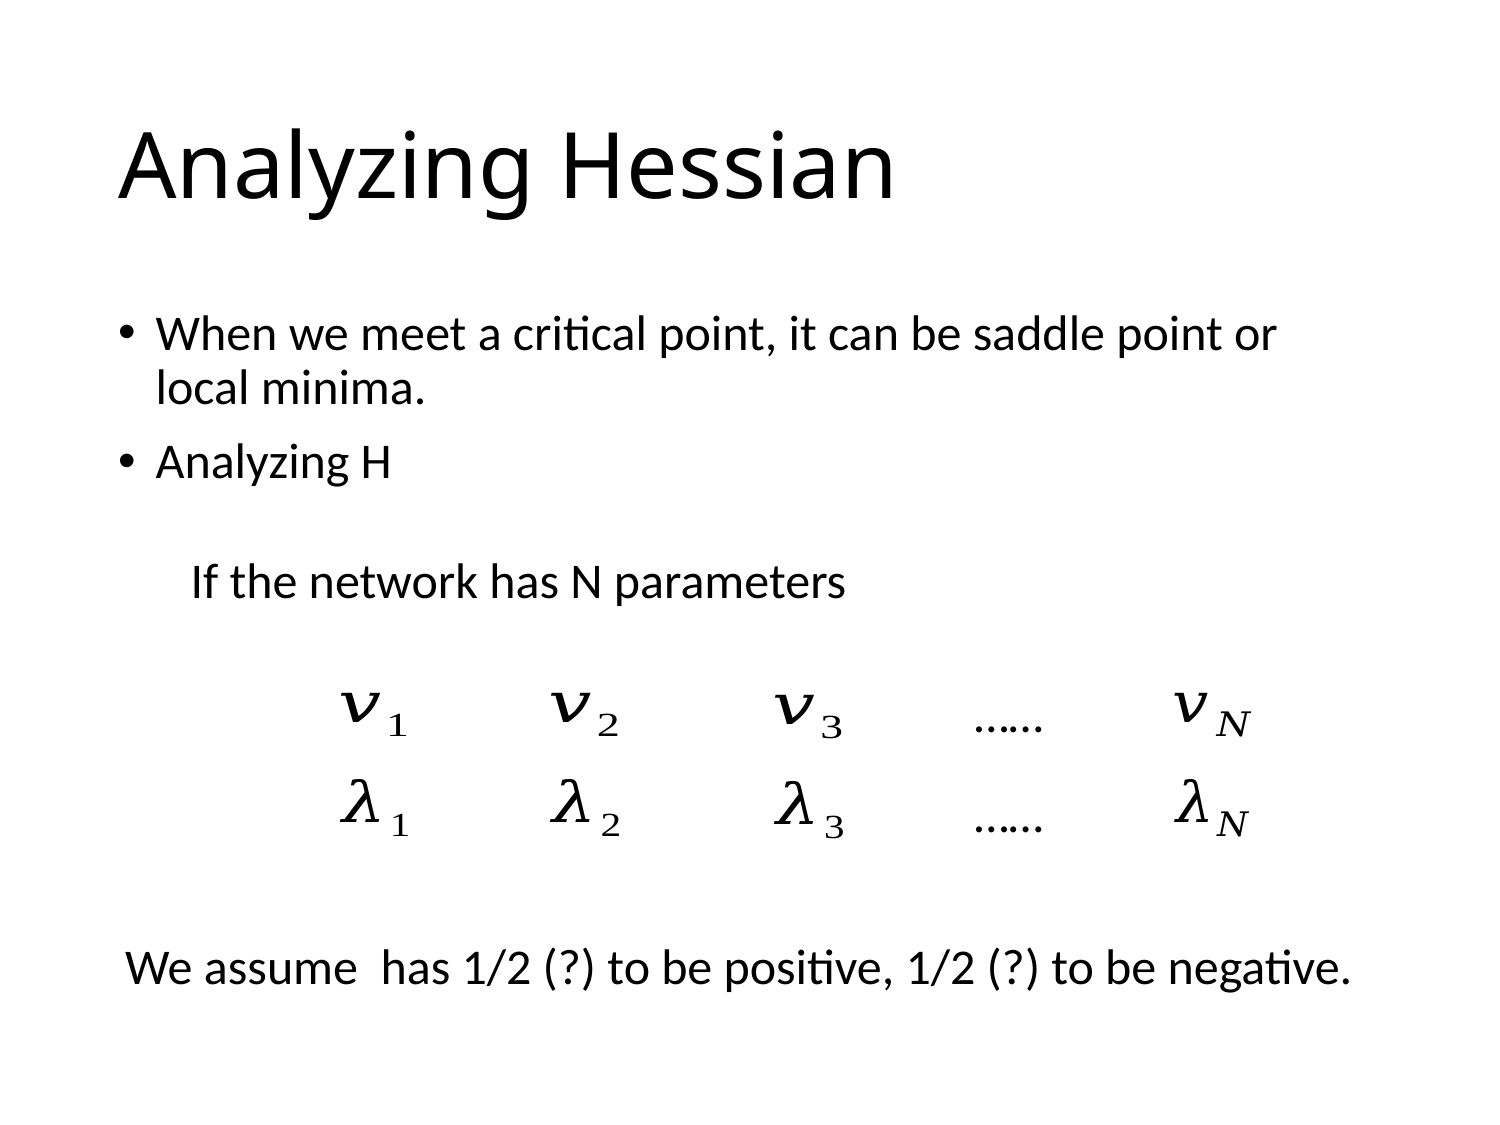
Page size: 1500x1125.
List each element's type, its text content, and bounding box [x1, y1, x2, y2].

list When we meet a critical point, it can be saddle point or local minima. Analyzing H [103, 299, 1397, 1014]
text_box If the network has N parameters [175, 541, 922, 616]
text_box …… [934, 775, 1083, 850]
title Analyzing Hessian [103, 59, 1397, 278]
text_box …… [934, 675, 1083, 750]
